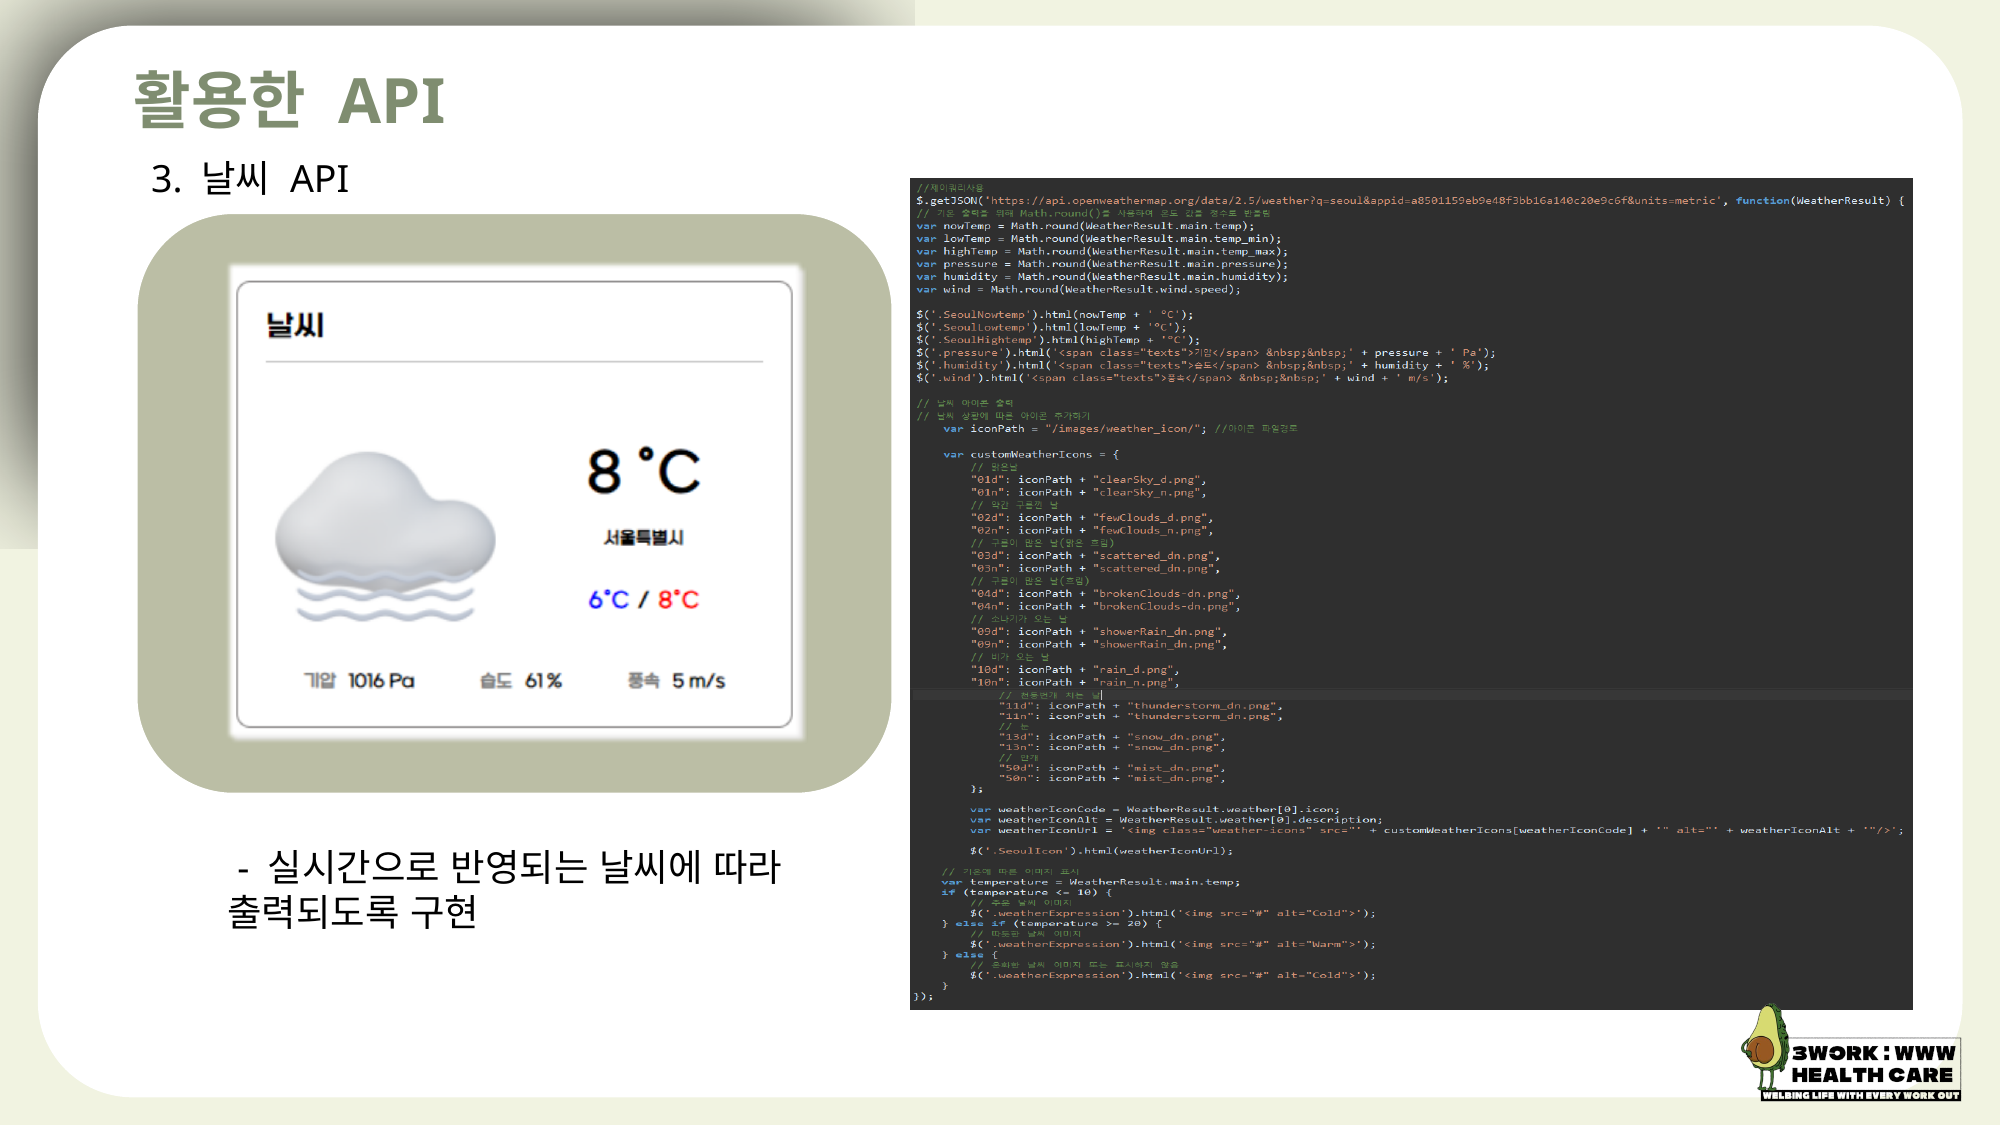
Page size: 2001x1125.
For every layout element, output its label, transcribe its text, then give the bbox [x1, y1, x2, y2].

picture [225, 260, 804, 739]
text_box 스ᄏᄅ6.12.33 [36, 24, 1964, 1099]
text_box - 실시간으로 반영되는 날씨에 따라 출력되도록 구현 [212, 836, 808, 942]
text_box [135, 211, 894, 795]
text_box 활용한 API [118, 53, 941, 143]
text_box 3. 날씨 API [136, 147, 1502, 208]
picture [910, 178, 1965, 1107]
